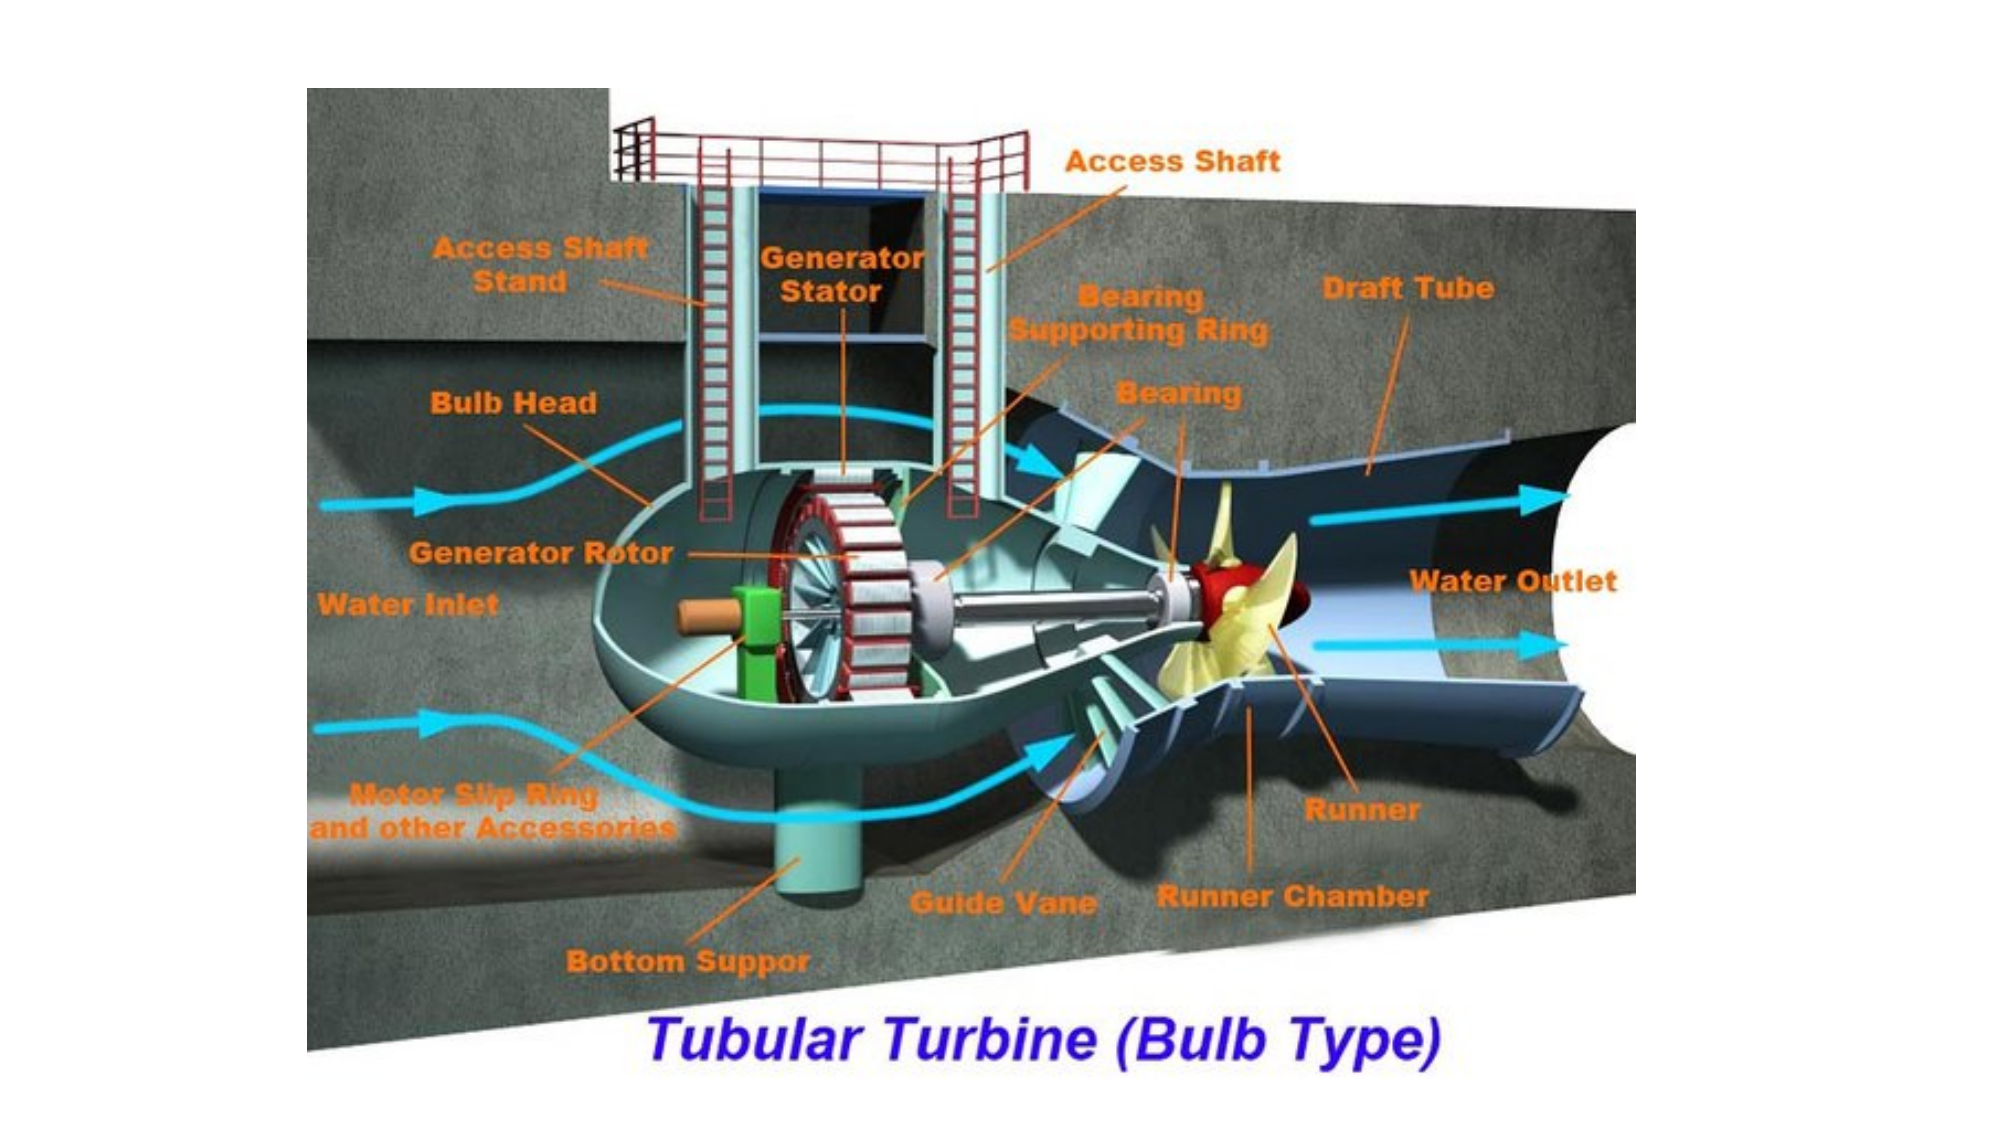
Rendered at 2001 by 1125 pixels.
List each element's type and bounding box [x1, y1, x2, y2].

picture [307, 88, 1636, 1086]
